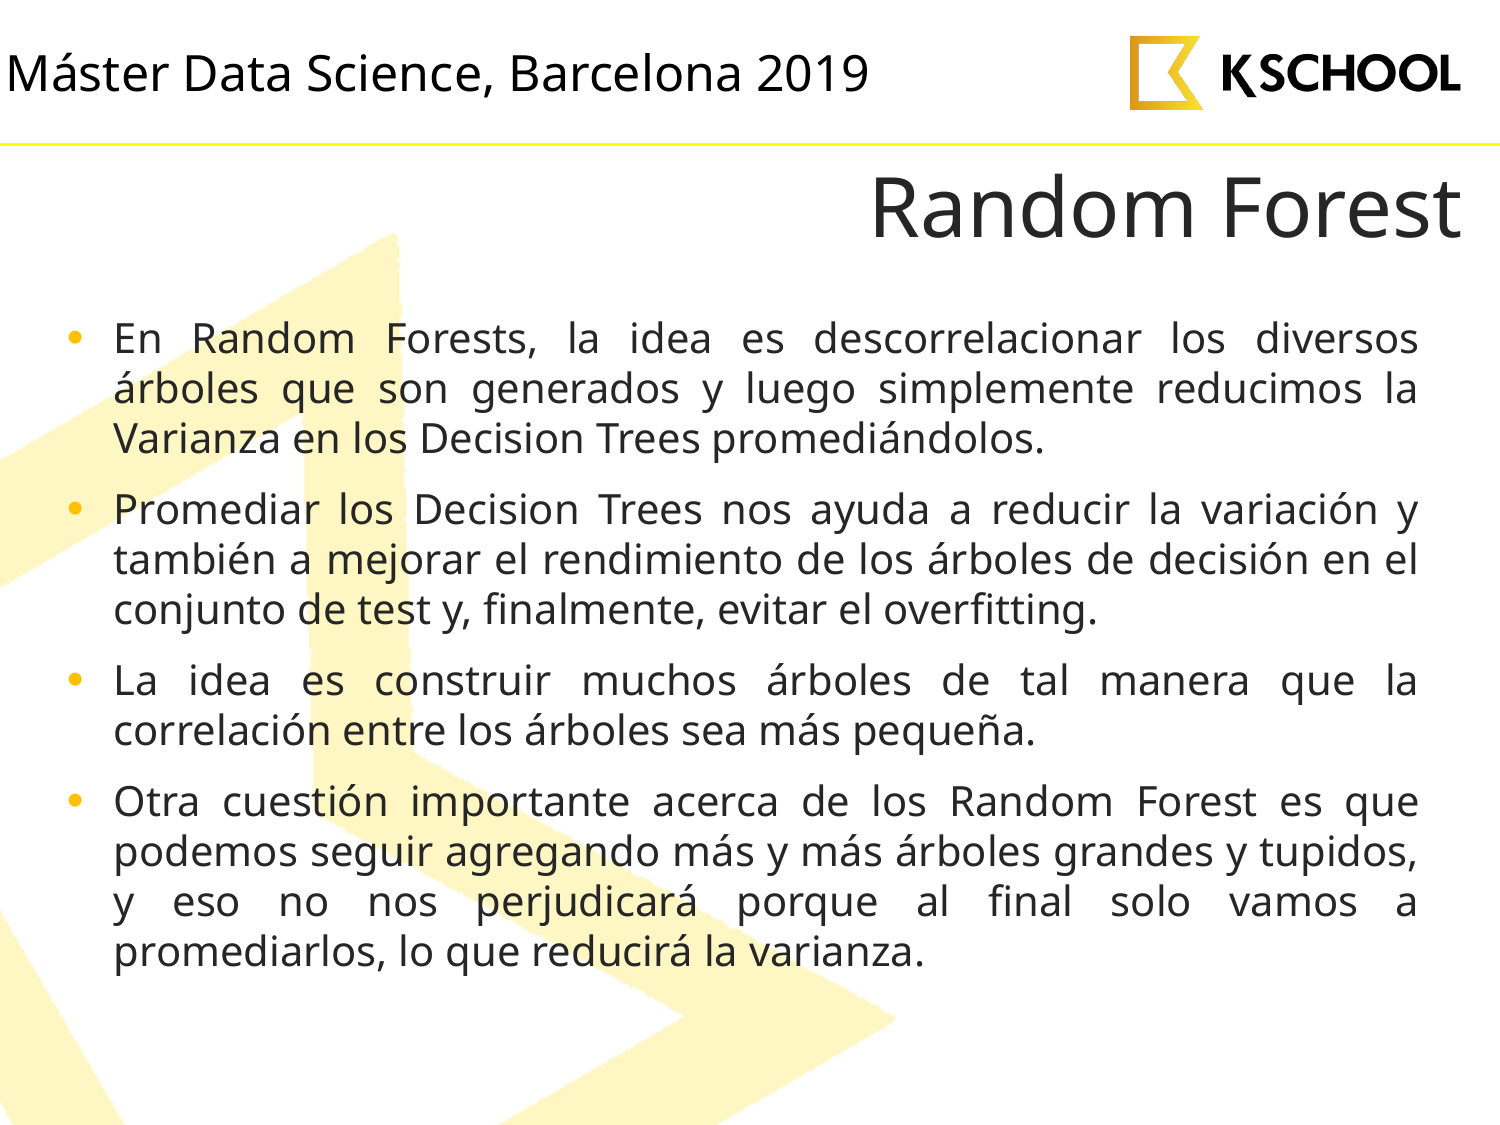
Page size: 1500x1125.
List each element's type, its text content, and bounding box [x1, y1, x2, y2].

picture [0, 188, 919, 1125]
picture [1121, 23, 1473, 120]
list En Random Forests, la idea es descorrelacionar los diversos árboles que son generados y luego simplemente reducimos la Varianza en los Decision Trees promediándolos. Promediar los Decision Trees nos ayuda a reducir la variación y también a mejorar el rendimiento de los árboles de decisión en el conjunto de test y, finalmente, evitar el overfitting. La idea es construir muchos árboles de tal manera que la correlación entre los árboles sea más pequeña. Otra cuestión importante acerca de los Random Forest es que podemos seguir agregando más y más árboles grandes y tupidos, y eso no nos perjudicará porque al final solo vamos a promediarlos, lo que reducirá la varianza. [52, 304, 1435, 1058]
title Random Forest [330, 147, 1478, 268]
